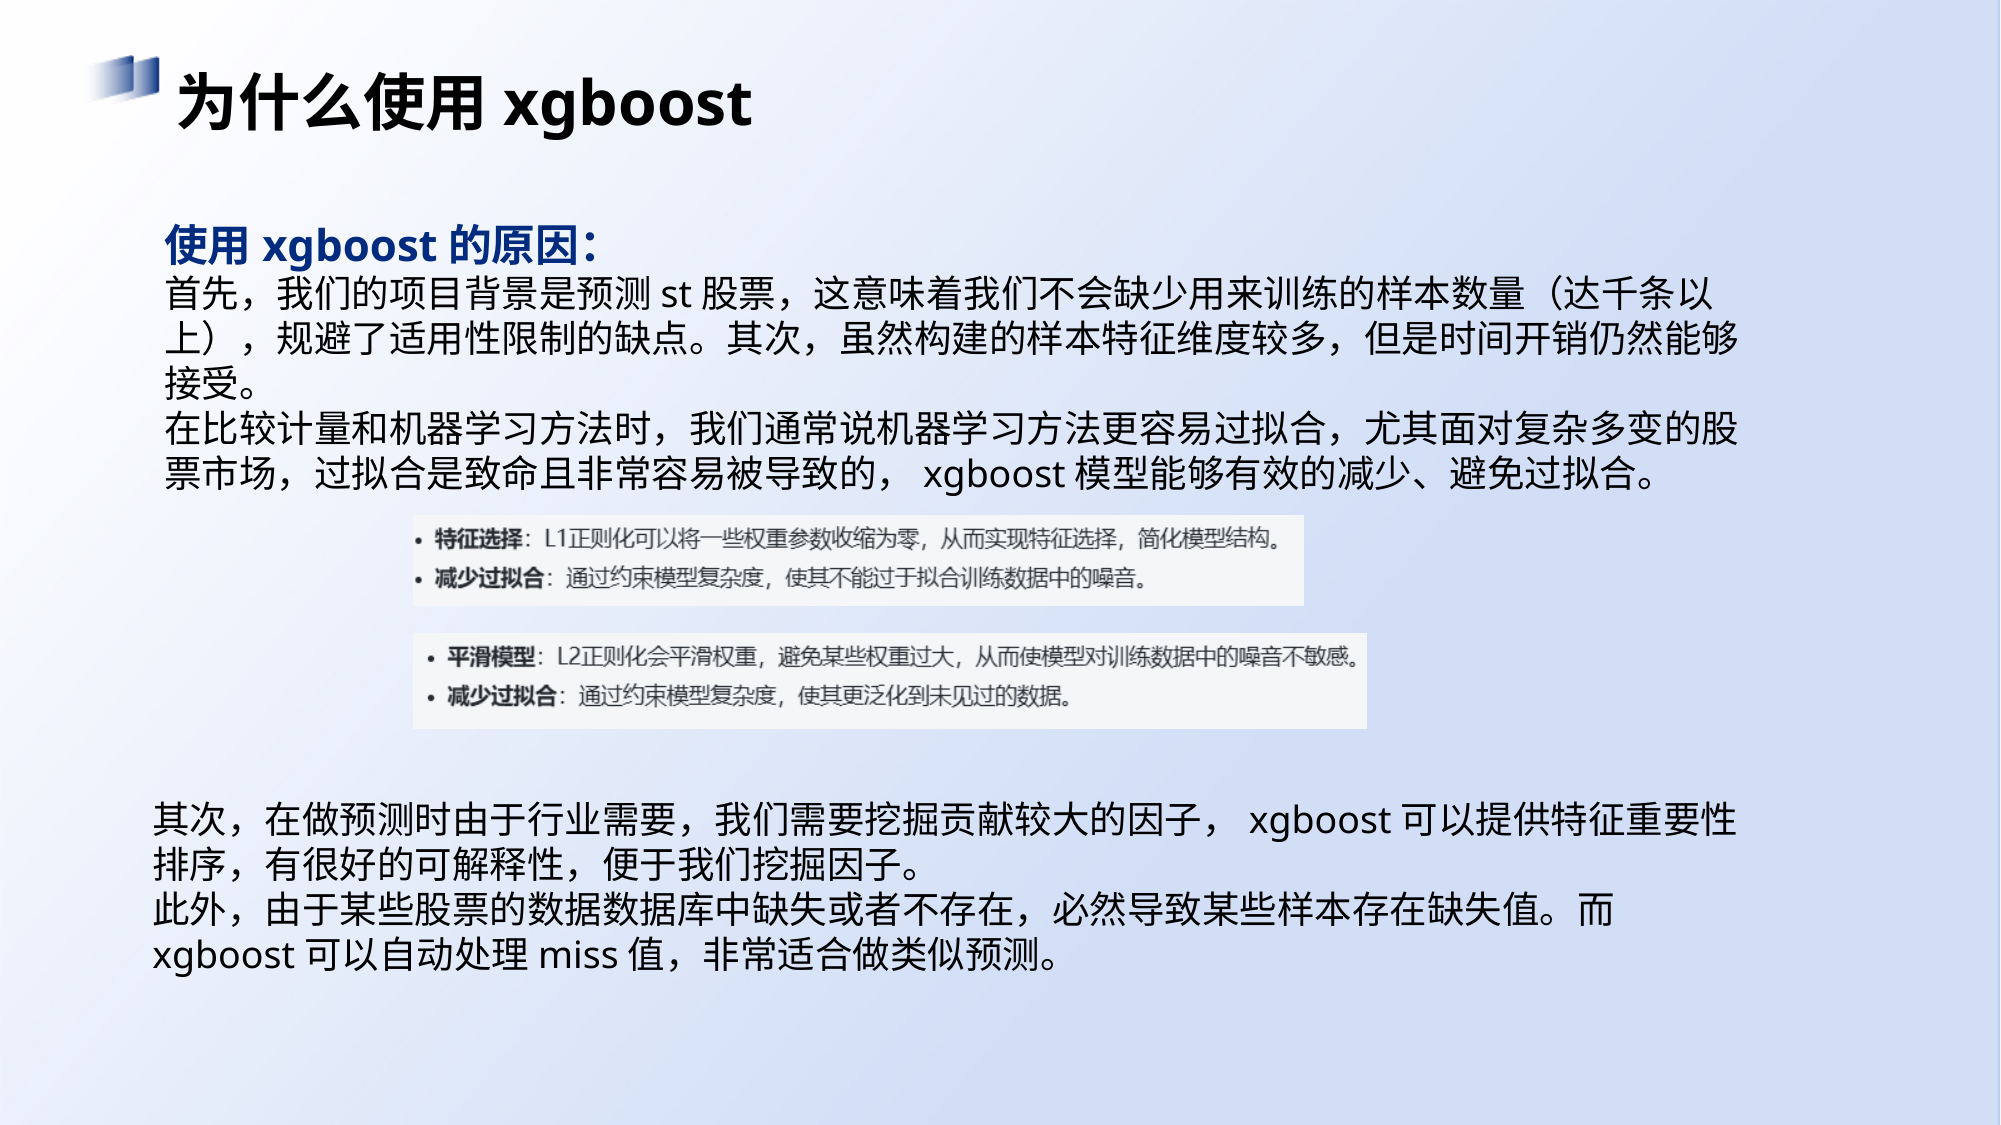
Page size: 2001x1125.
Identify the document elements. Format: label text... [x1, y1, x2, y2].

text_box 使用xgboost的原因： 首先，我们的项目背景是预测st股票，这意味着我们不会缺少用来训练的样本数量（达千条以上），规避了适用性限制的缺点。其次，虽然构建的样本特征维度较多，但是时间开销仍然能够接受。 在比较计量和机器学习方法时，我们通常说机器学习方法更容易过拟合，尤其面对复杂多变的股票市场，过拟合是致命且非常容易被导致的，xgboost模型能够有效的减少、避免过拟合。 [147, 208, 1787, 594]
picture [0, 0, 2001, 1125]
text_box 其次，在做预测时由于行业需要，我们需要挖掘贡献较大的因子，xgboost可以提供特征重要性排序，有很好的可解释性，便于我们挖掘因子。 此外，由于某些股票的数据数据库中缺失或者不存在，必然导致某些样本存在缺失值。而xgboost可以自动处理miss值，非常适合做类似预测。 [136, 787, 1775, 1031]
text_box 为什么使用xgboost [159, 16, 1700, 147]
